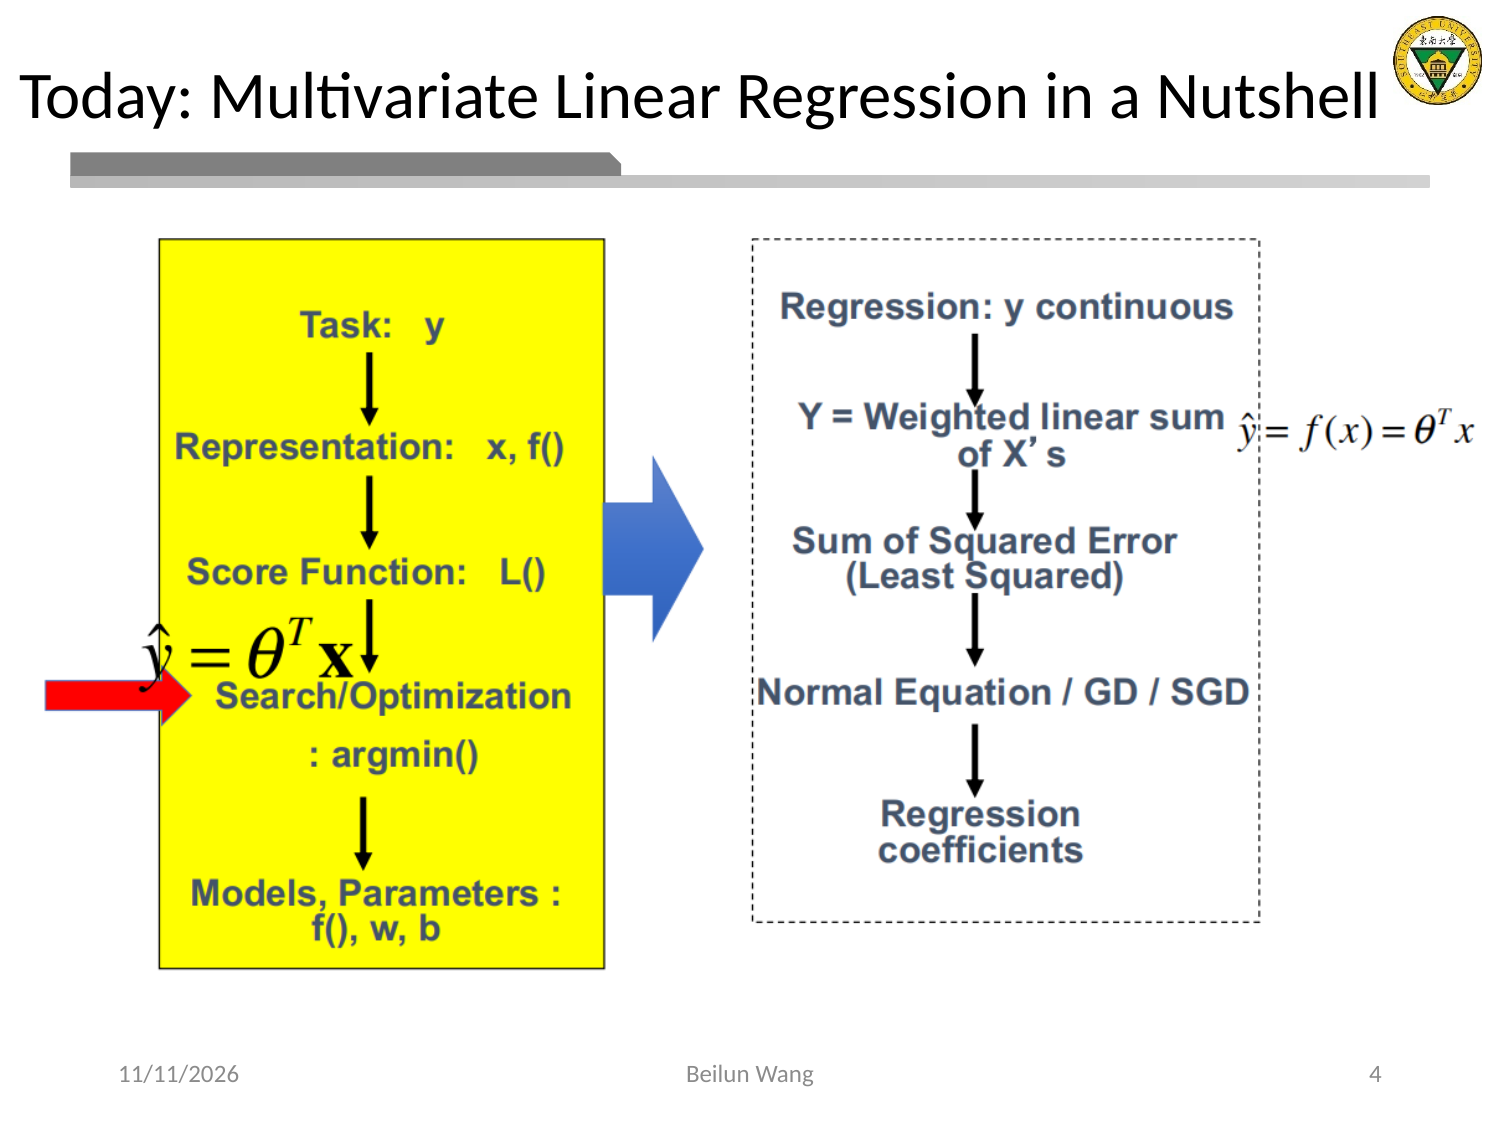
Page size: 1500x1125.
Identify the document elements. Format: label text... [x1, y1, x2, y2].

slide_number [103, 1042, 441, 1103]
picture [1393, 16, 1482, 105]
slide_number 4 [1059, 1042, 1397, 1103]
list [31, 216, 1483, 1010]
title Today: Multivariate Linear Regression in a Nutshell [0, 53, 1397, 184]
footer Beilun Wang [496, 1042, 1004, 1103]
